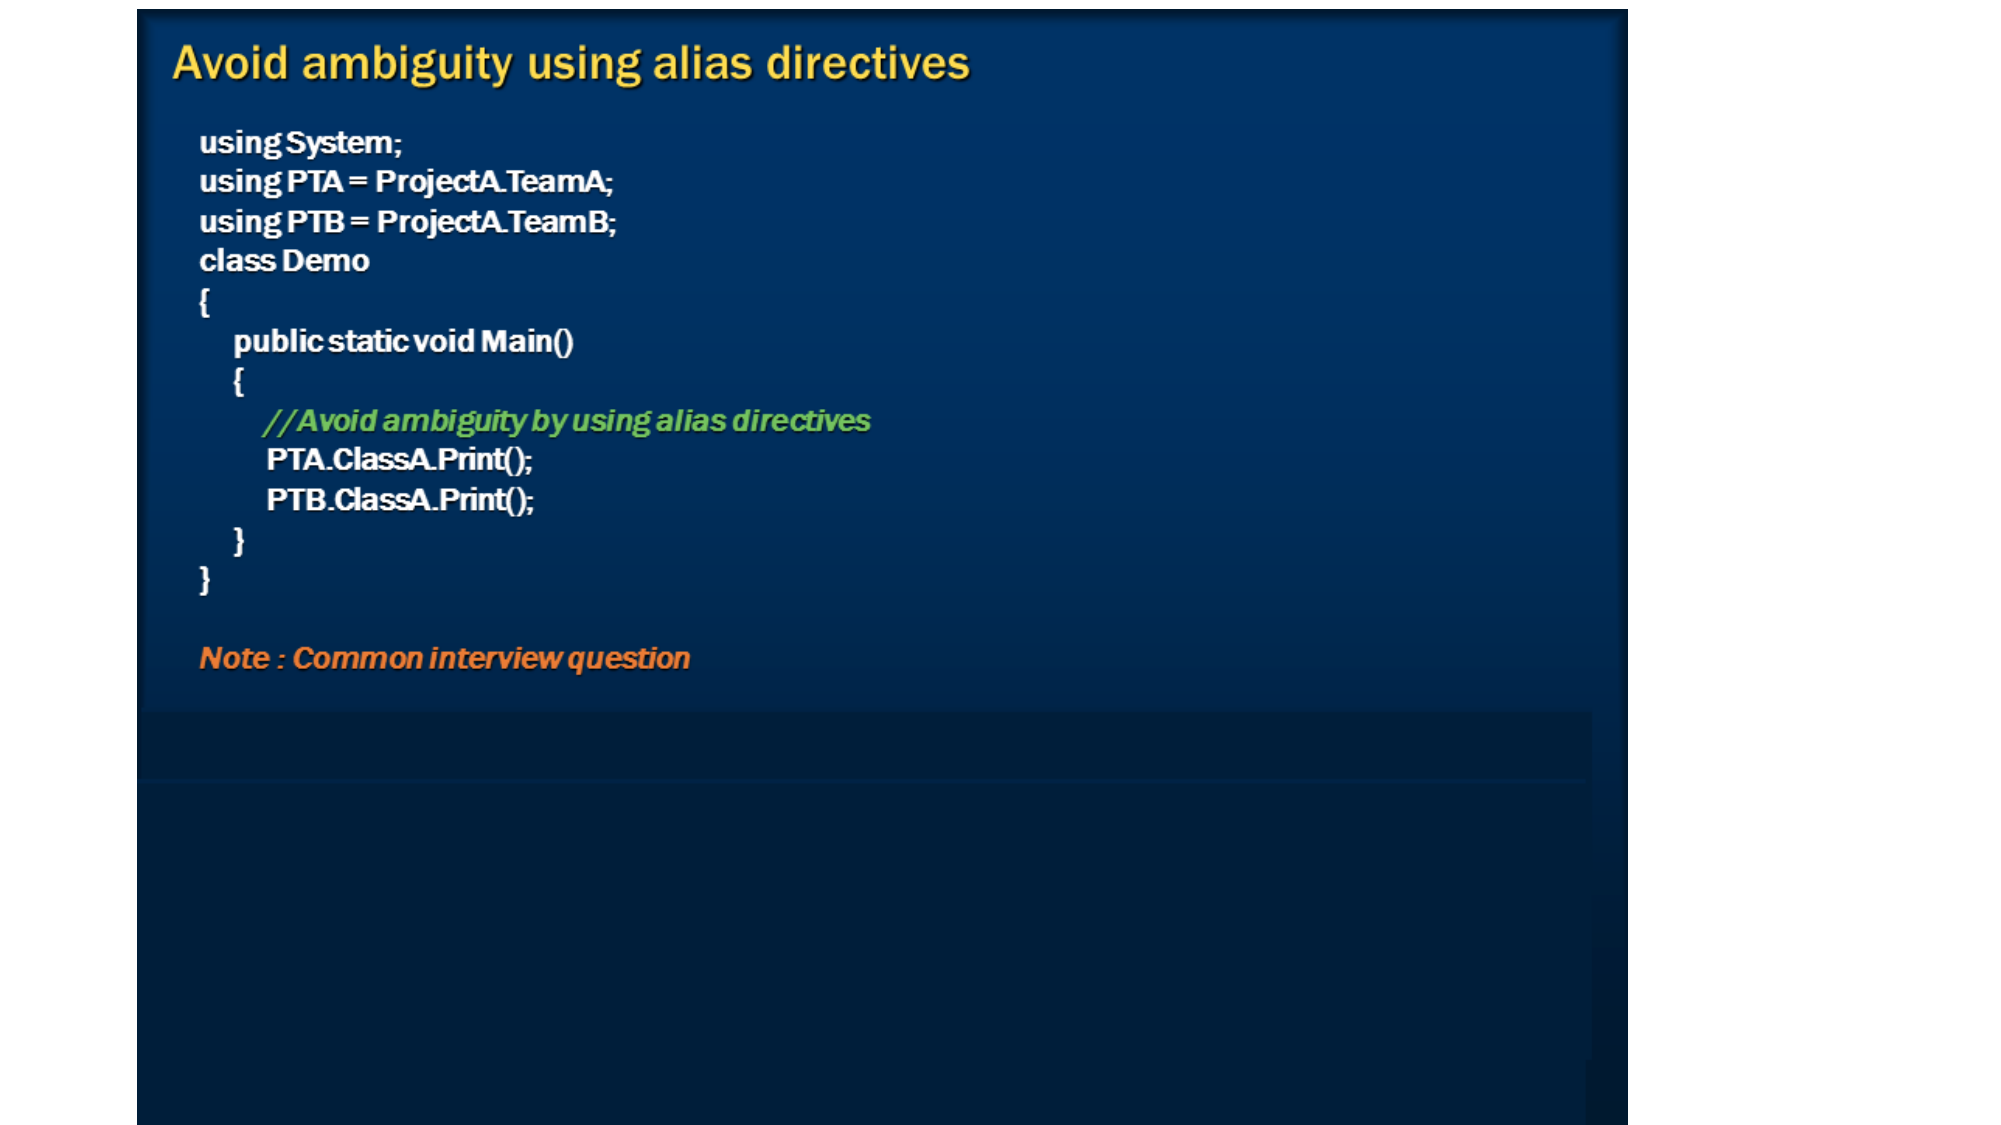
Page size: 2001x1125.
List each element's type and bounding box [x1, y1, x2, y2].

list [137, 9, 1628, 1125]
